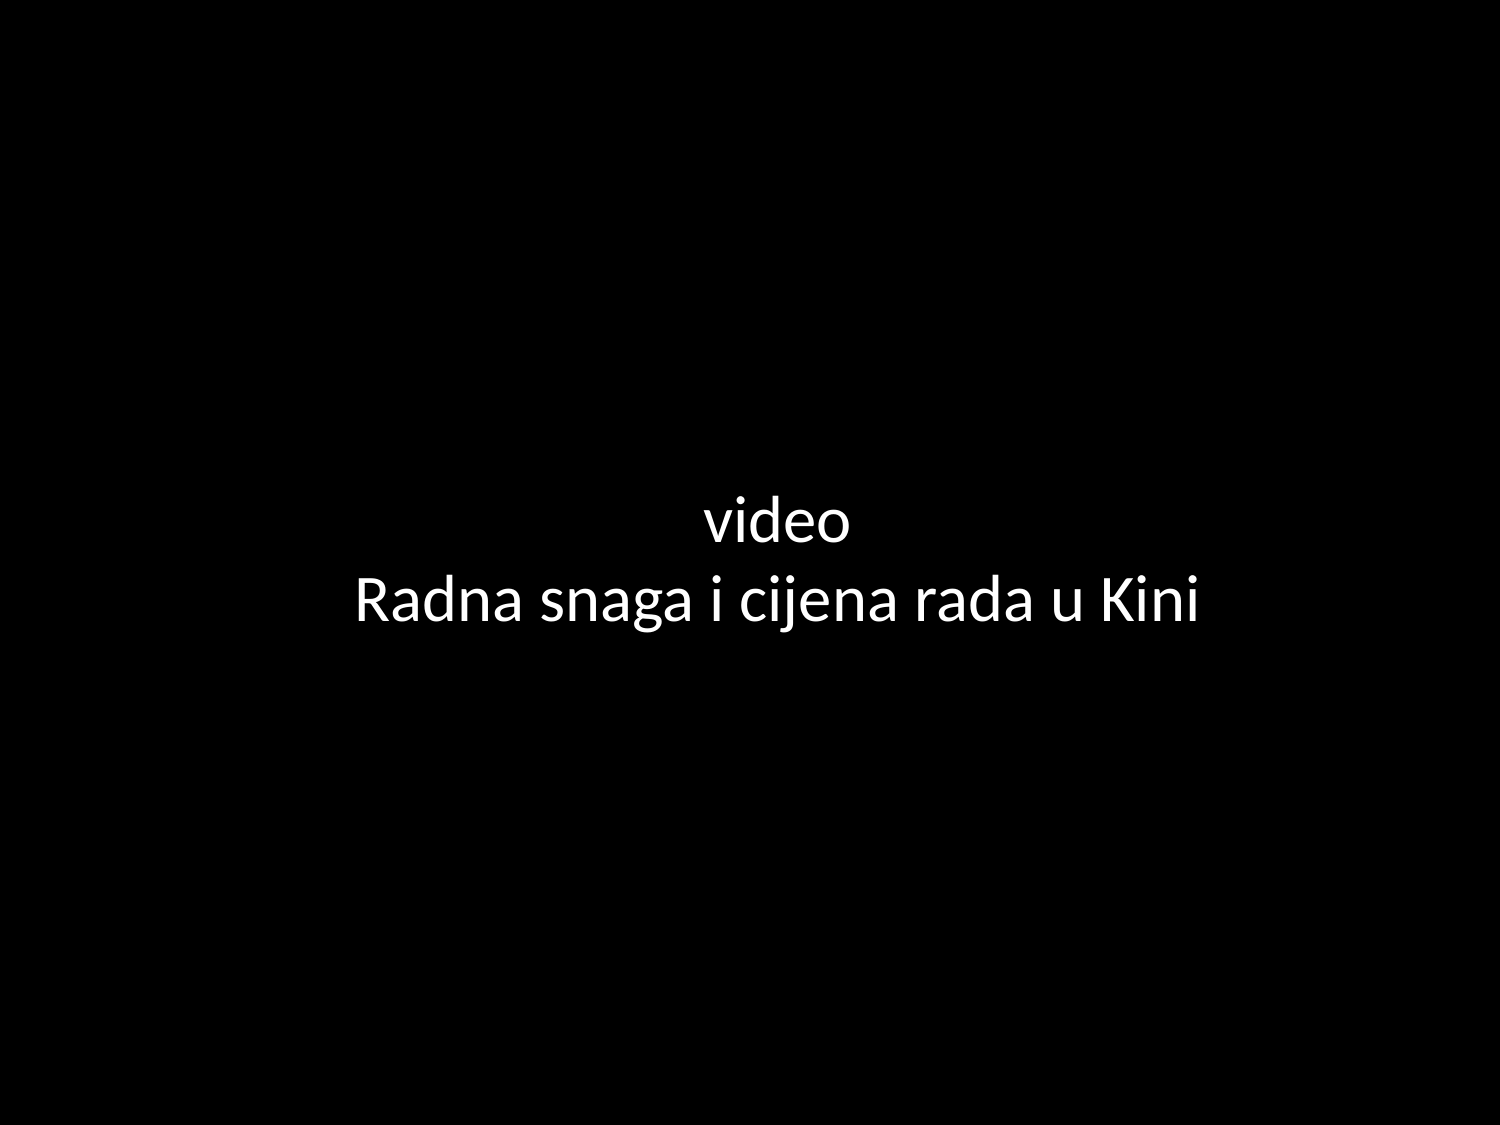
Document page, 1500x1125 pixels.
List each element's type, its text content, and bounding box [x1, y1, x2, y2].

text_box video Radna snaga i cijena rada u Kini [339, 467, 1216, 643]
